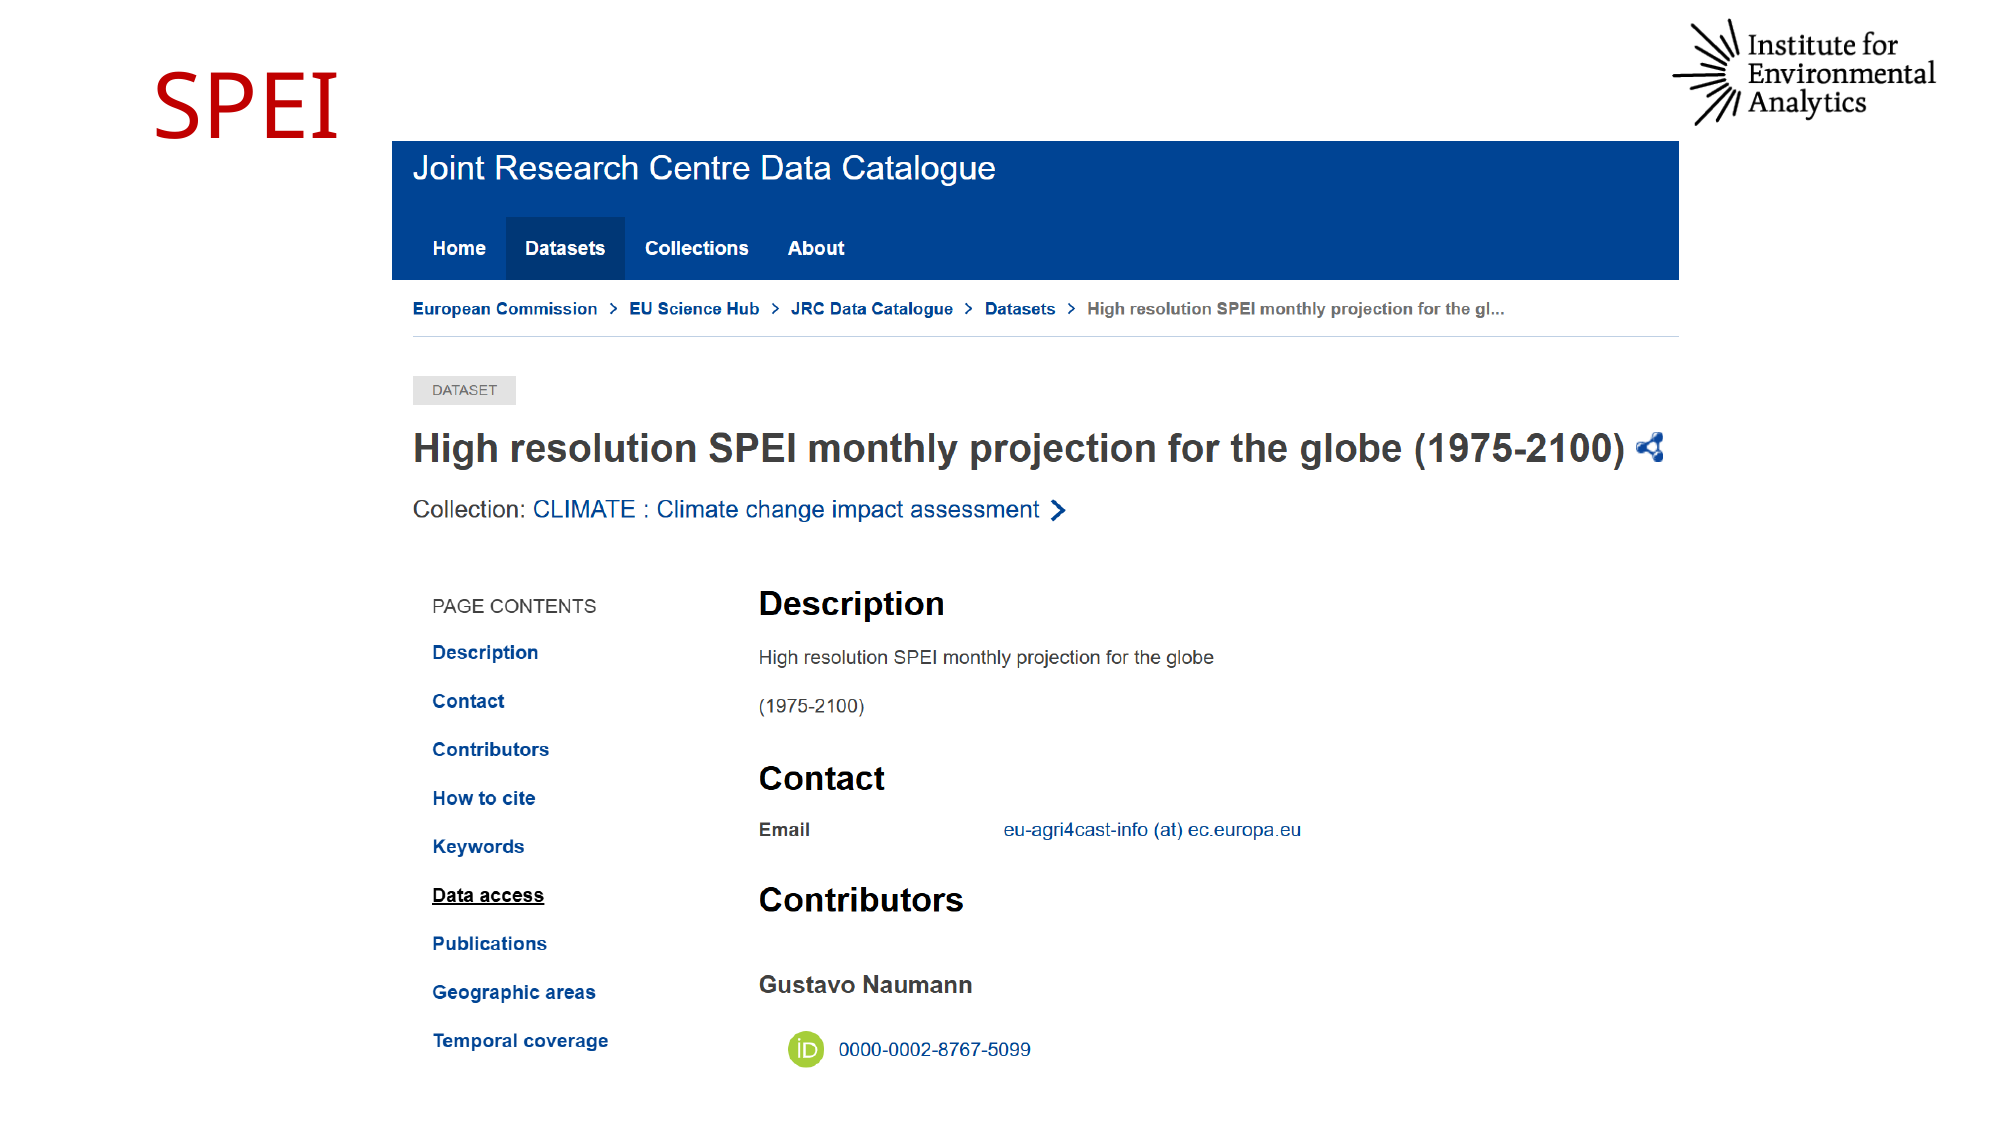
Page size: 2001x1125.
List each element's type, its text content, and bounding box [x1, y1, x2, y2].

picture [392, 140, 1679, 1072]
title SPEI [137, 0, 1863, 218]
picture [1863, 18, 1937, 126]
